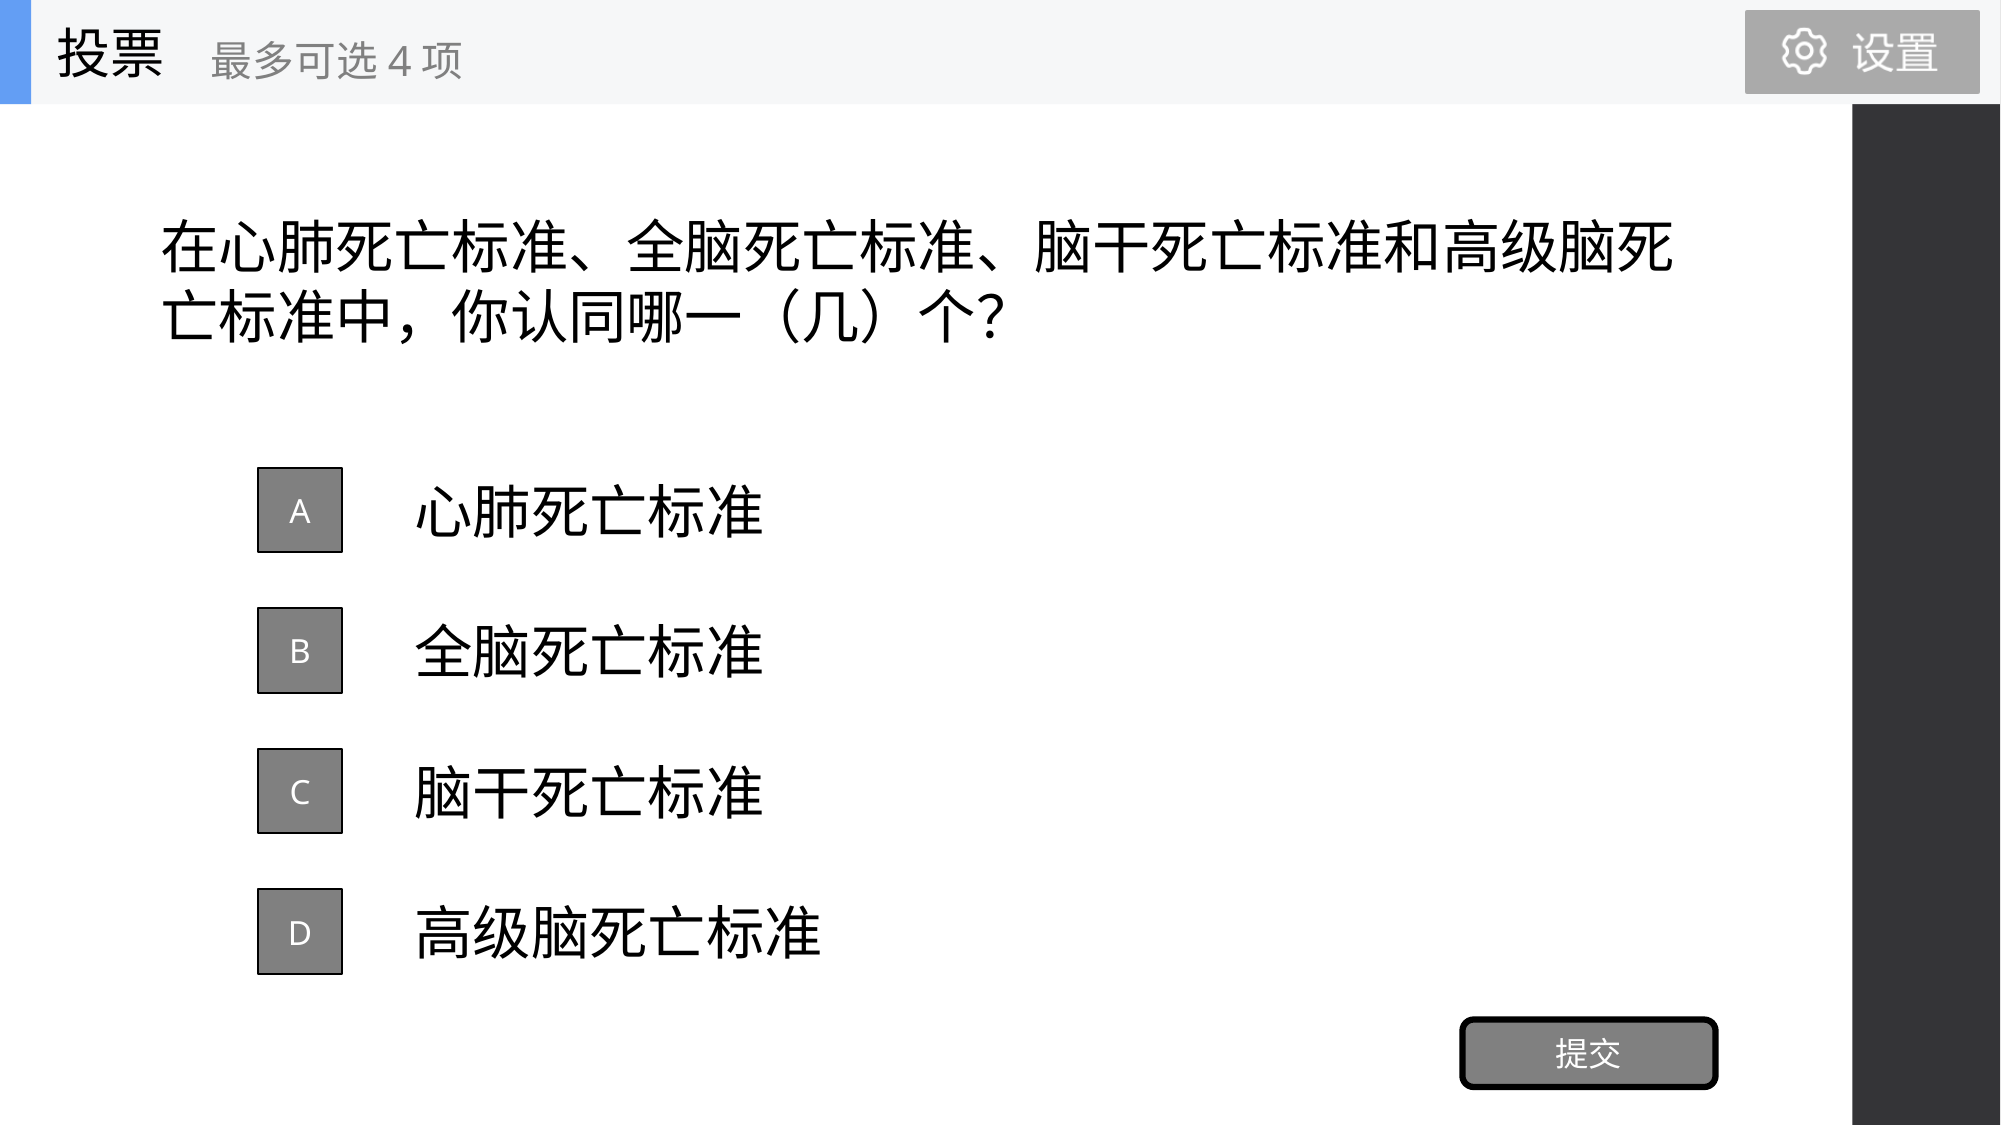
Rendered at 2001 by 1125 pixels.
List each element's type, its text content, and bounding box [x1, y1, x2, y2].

picture [1745, 10, 1980, 94]
text_box 在心肺死亡标准、全脑死亡标准、脑干死亡标准和高级脑死亡标准中，你认同哪一（几）个？ [145, 116, 1746, 456]
text_box 心肺死亡标准 [399, 456, 1800, 563]
text_box D [257, 888, 343, 975]
text_box A [257, 466, 343, 553]
text_box B [257, 607, 343, 694]
text_box 脑干死亡标准 [399, 738, 1800, 844]
text_box C [257, 748, 343, 834]
text_box 提交 [1461, 1018, 1717, 1089]
text_box 全脑死亡标准 [399, 597, 1800, 703]
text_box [0, 0, 2000, 105]
text_box 高级脑死亡标准 [399, 878, 1800, 985]
